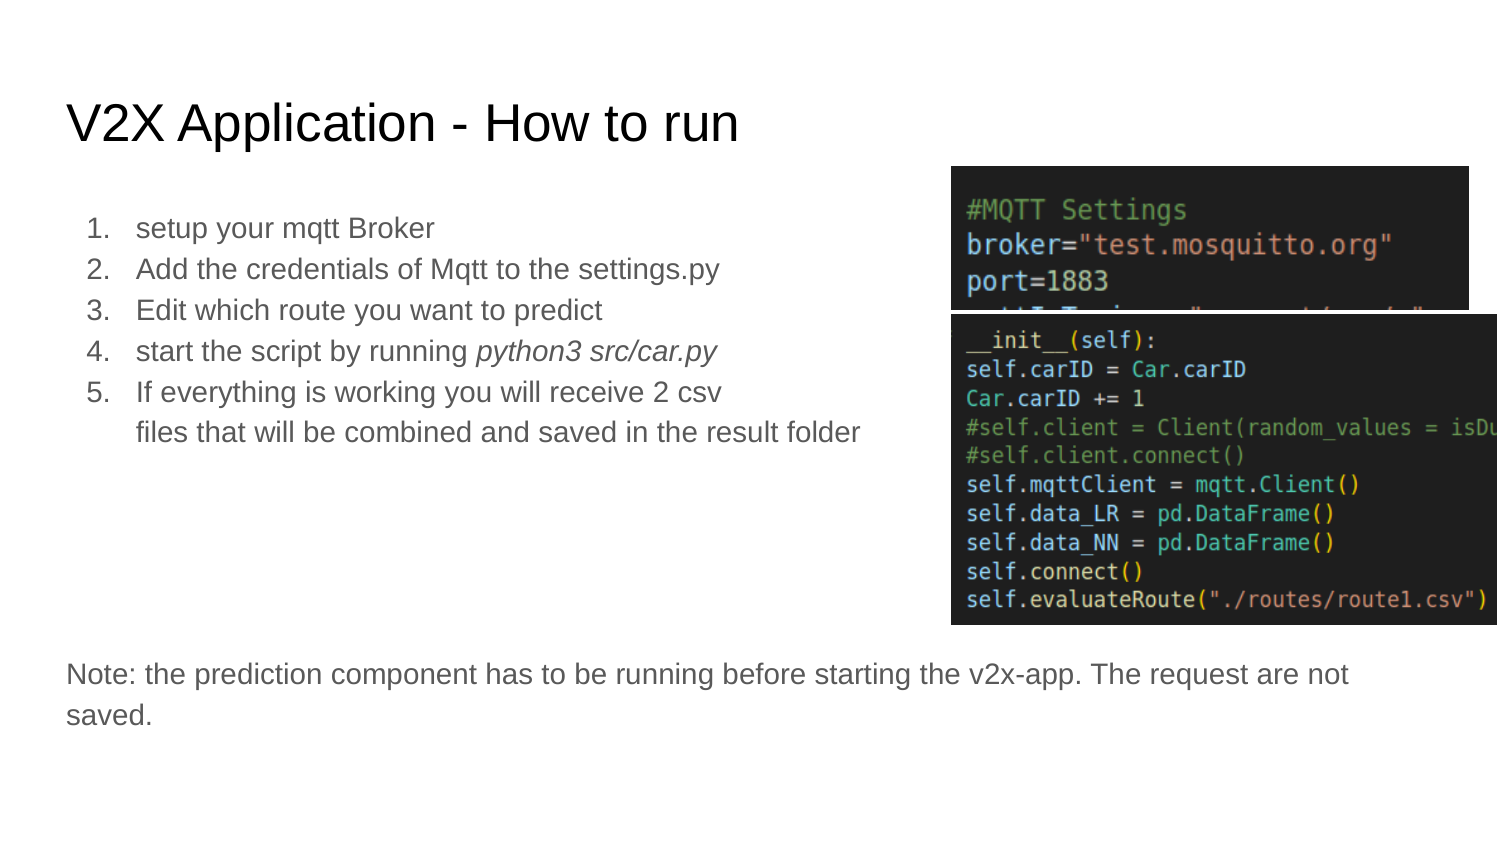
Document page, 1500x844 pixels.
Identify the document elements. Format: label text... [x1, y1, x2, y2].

list setup your mqtt Broker Add the credentials of Mqtt to the settings.py Edit which route you want to predict start the script by running python3 src/car.py If everything is working you will receive 2 csv files that will be combined and saved in the result folder Note: the prediction component has to be running before starting the v2x-app. The request are not saved. [51, 189, 1449, 750]
title V2X Application - How to run [51, 72, 1449, 167]
picture [950, 166, 1469, 310]
picture [950, 314, 1497, 625]
